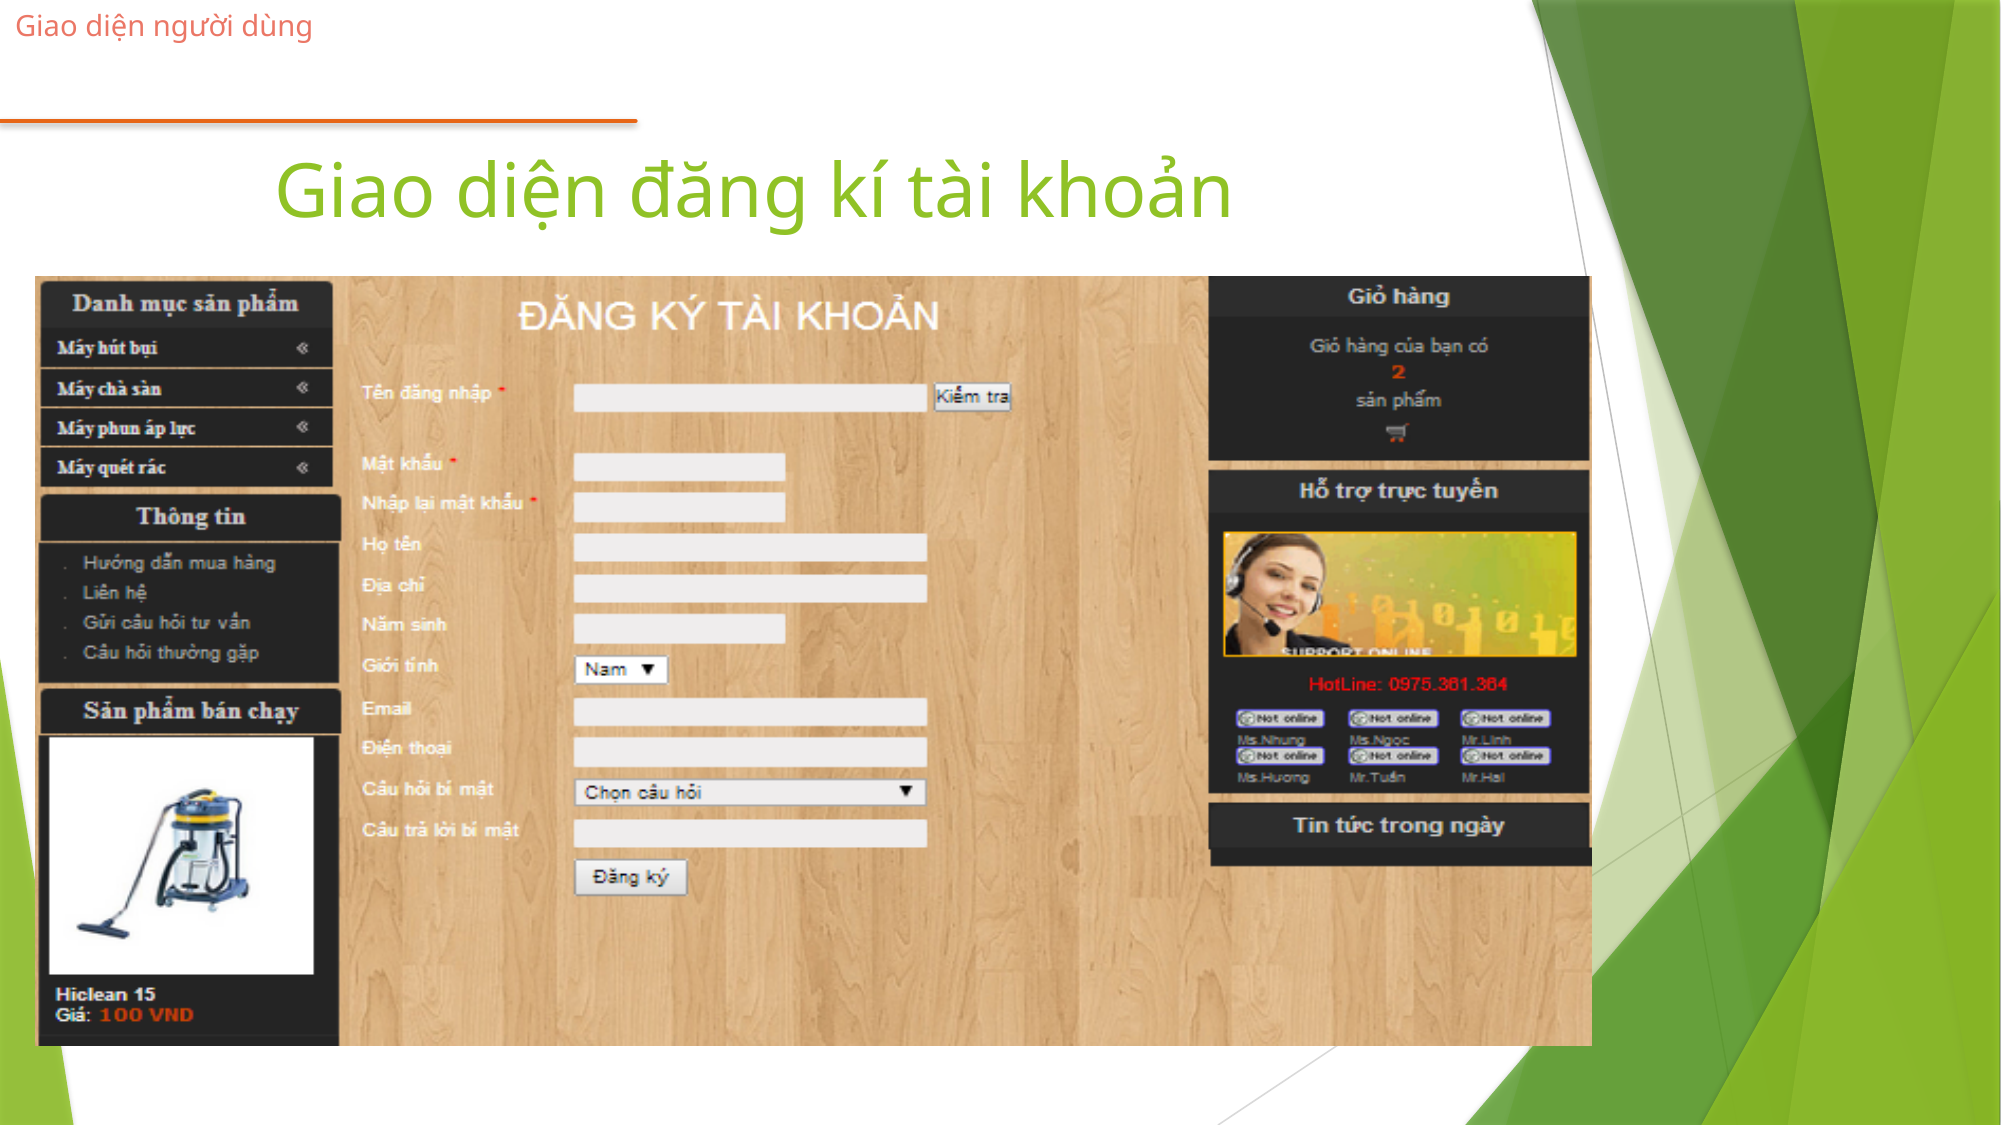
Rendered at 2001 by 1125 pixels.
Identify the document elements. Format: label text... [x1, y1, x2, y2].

text_box Giao diện đăng kí tài khoản [49, 135, 1460, 257]
title Giao diện người dùng [0, 0, 1411, 122]
picture [35, 276, 1592, 1046]
